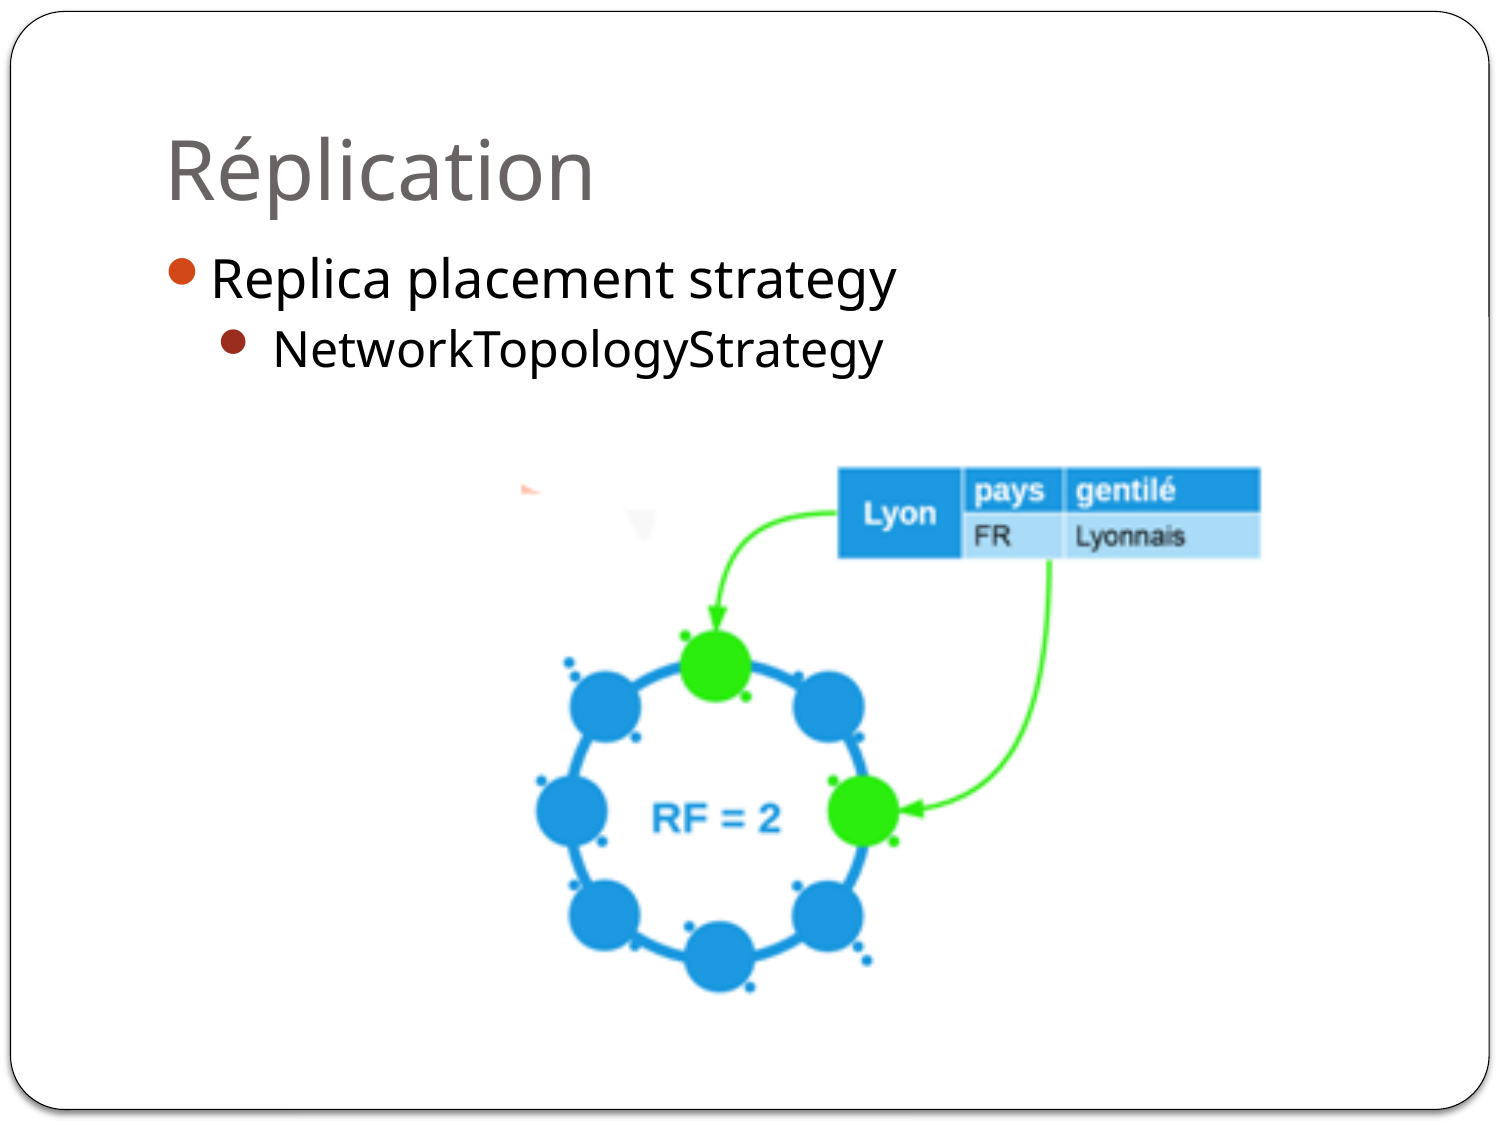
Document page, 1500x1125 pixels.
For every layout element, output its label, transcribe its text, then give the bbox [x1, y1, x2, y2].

picture [468, 398, 1356, 1054]
title Réplication [150, 45, 1425, 233]
list Replica placement strategy NetworkTopologyStrategy [150, 237, 1425, 988]
